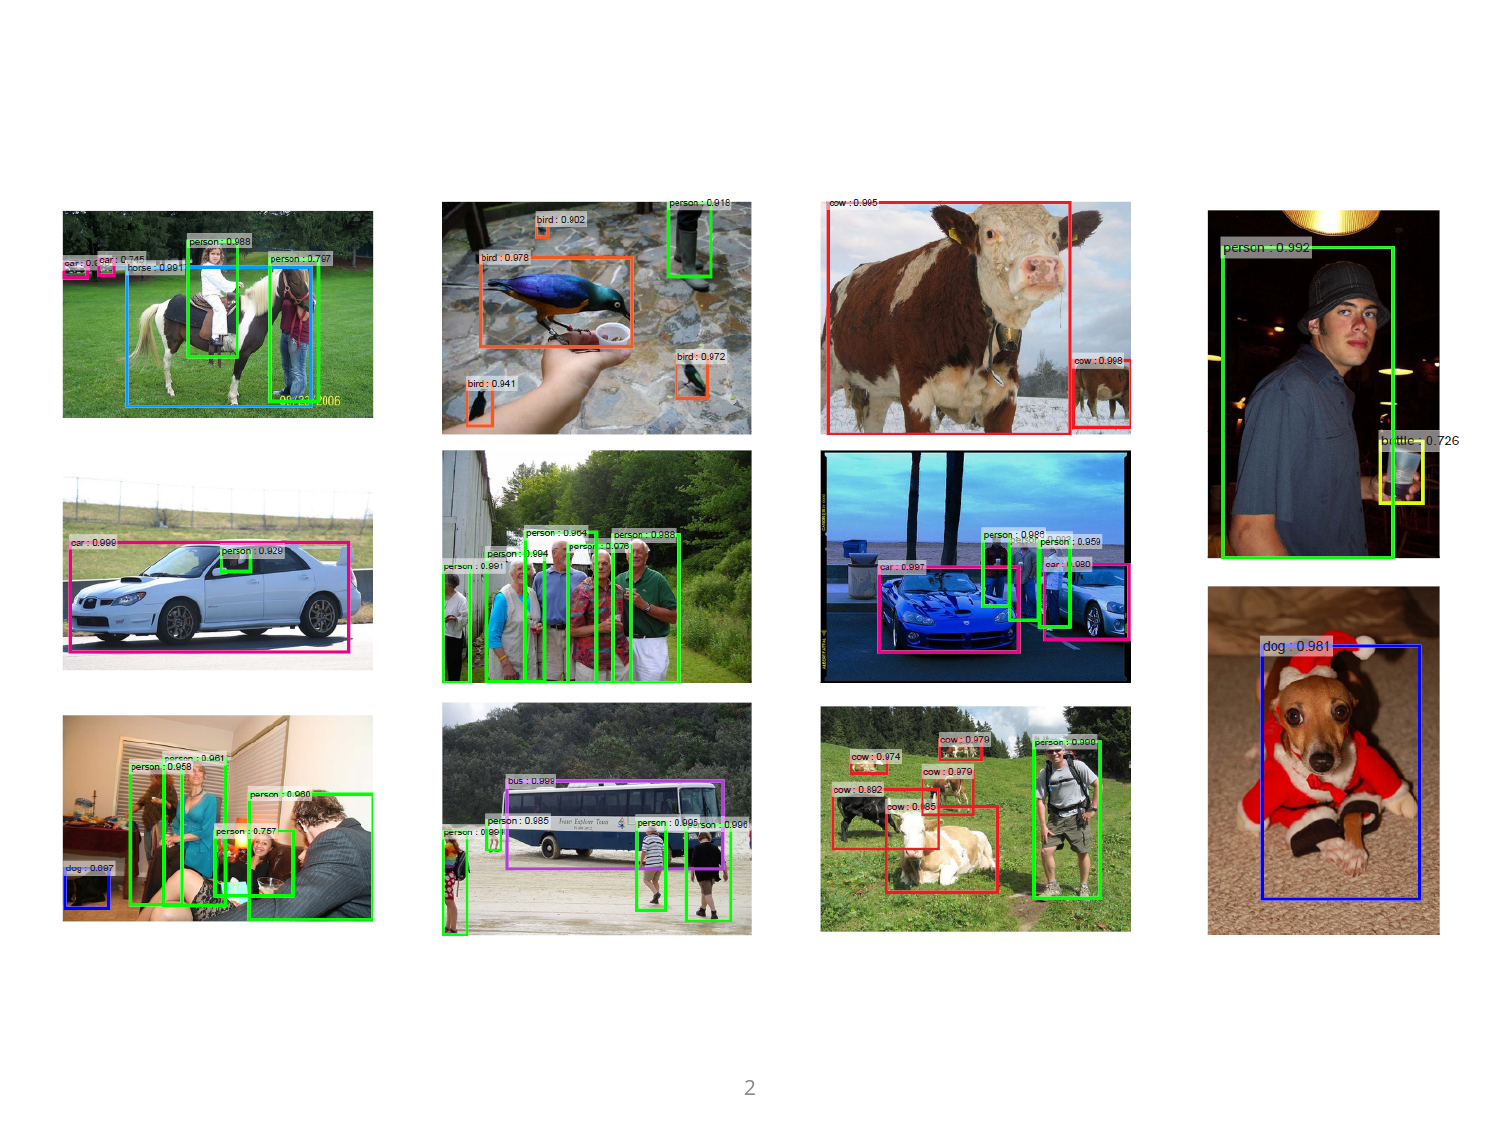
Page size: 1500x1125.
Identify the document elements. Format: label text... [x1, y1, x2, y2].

picture [44, 192, 1466, 938]
slide_number 2 [575, 1058, 925, 1119]
